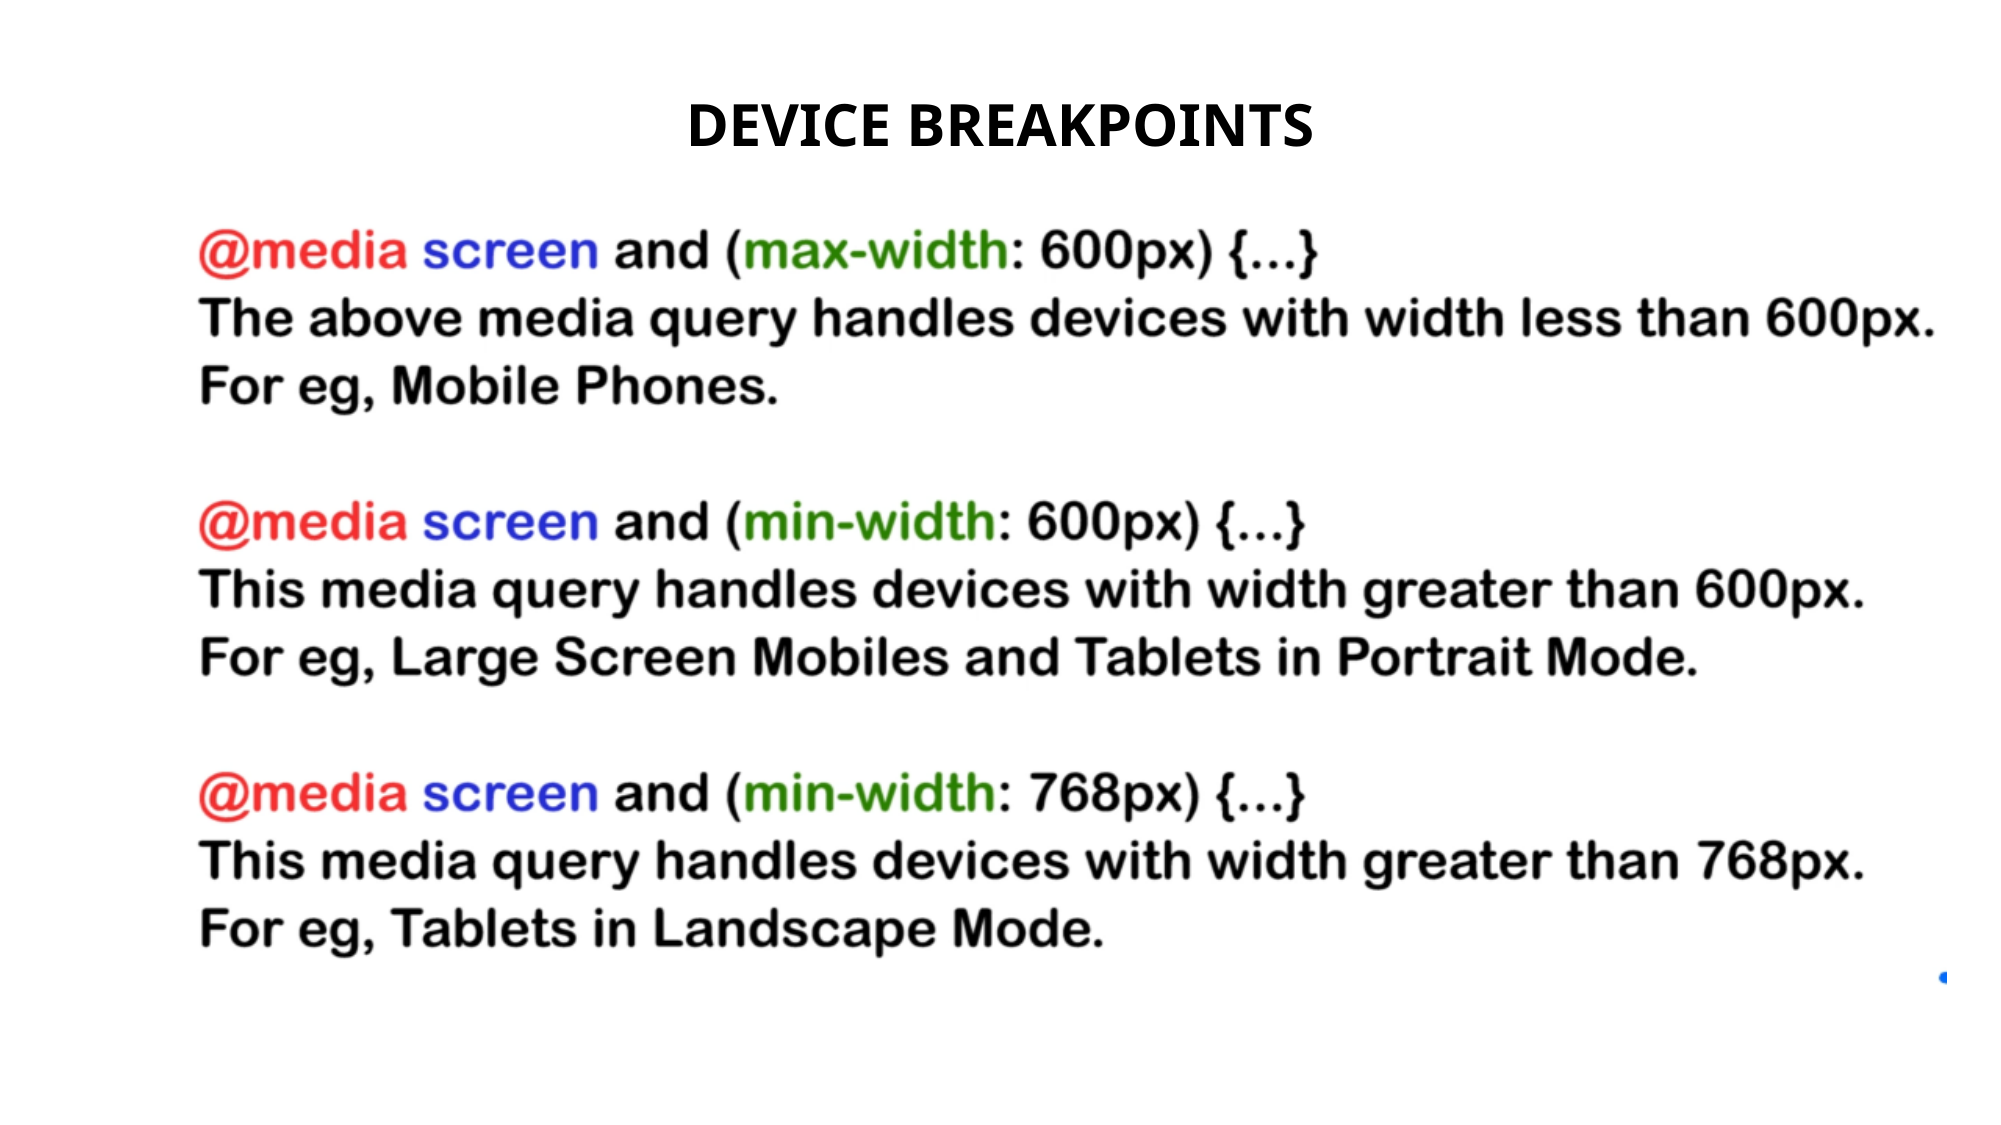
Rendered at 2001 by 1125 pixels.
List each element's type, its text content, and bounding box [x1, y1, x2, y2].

text_box DEVICE BREAKPOINTS [664, 80, 1336, 123]
picture [53, 123, 1947, 1002]
